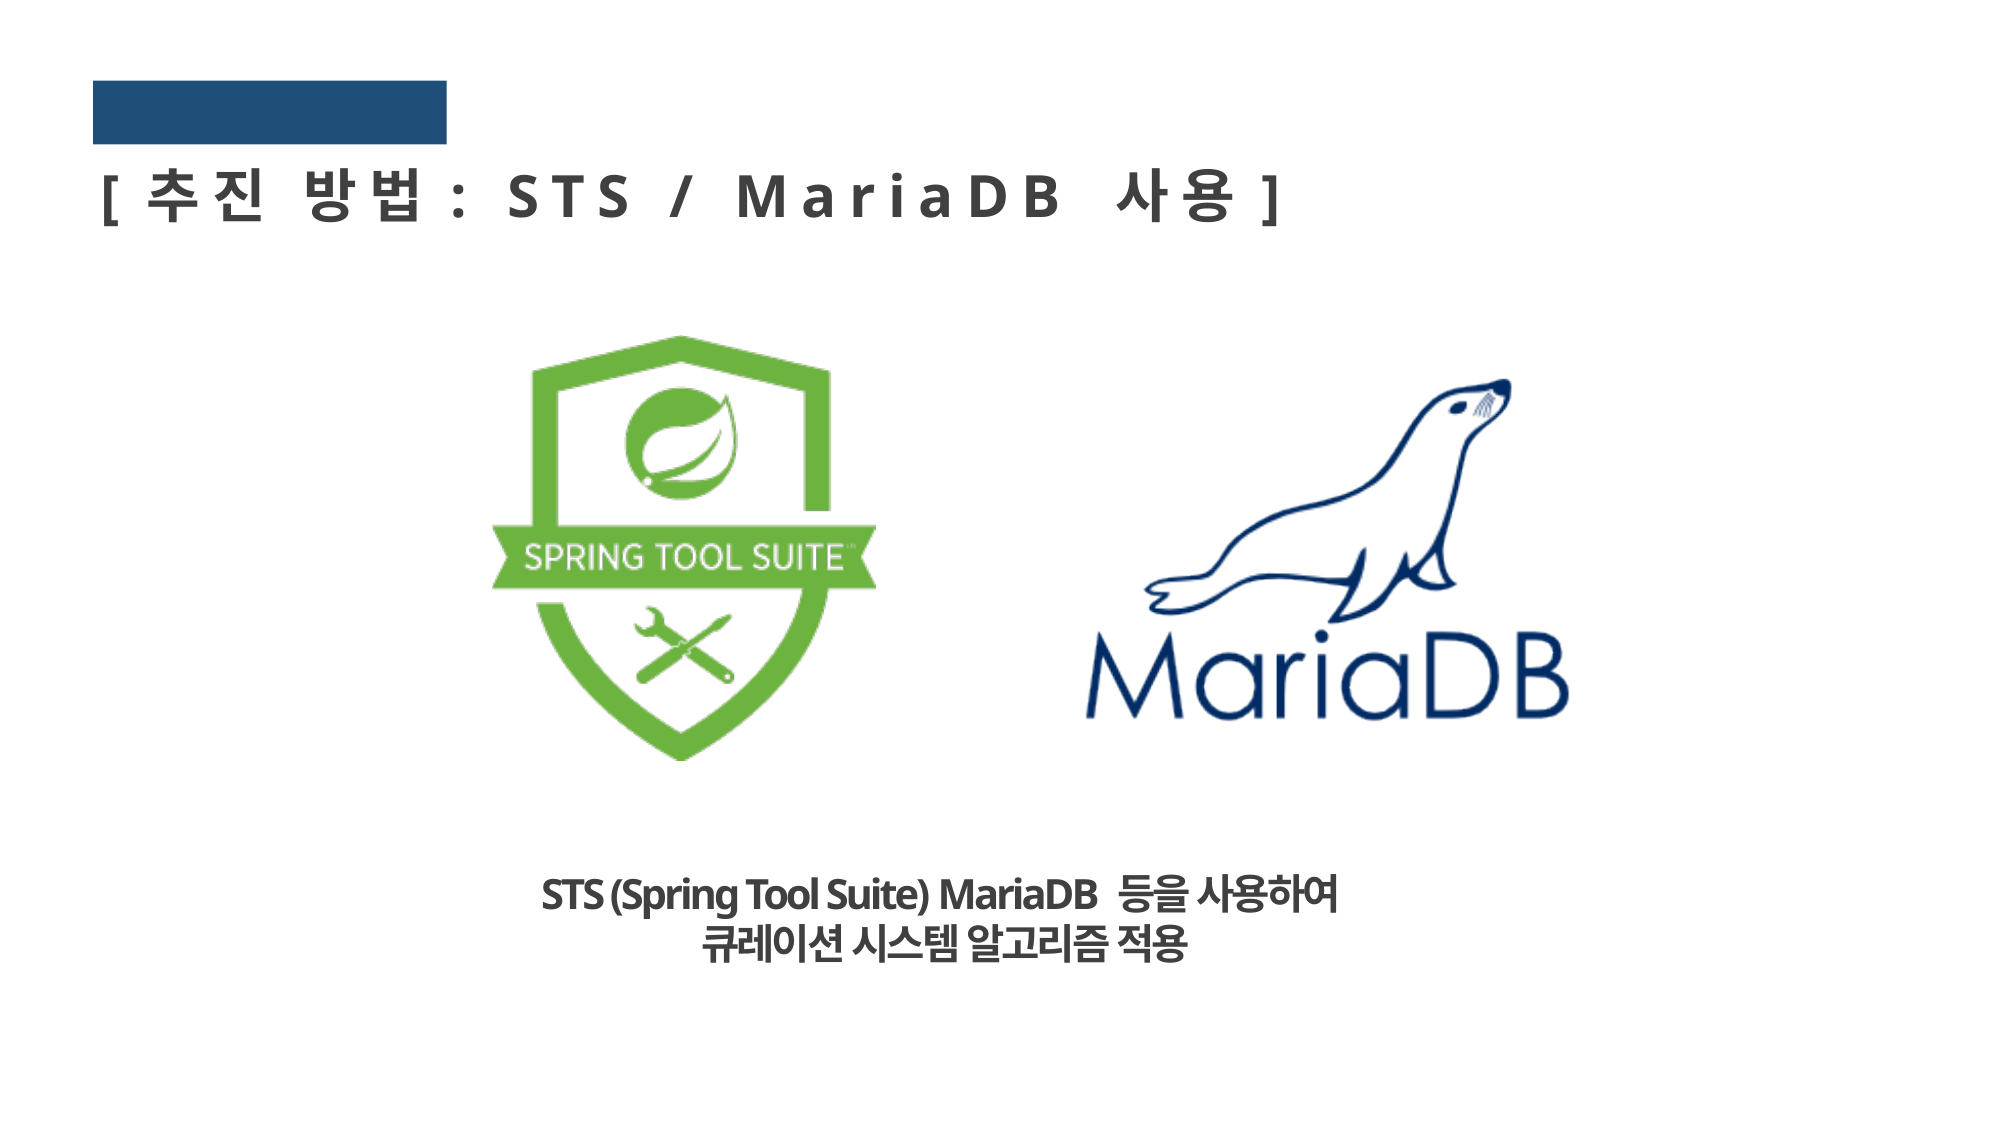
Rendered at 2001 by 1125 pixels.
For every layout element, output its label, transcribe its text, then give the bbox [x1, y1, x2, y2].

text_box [92, 80, 447, 145]
text_box [추진 방법: STS / MariaDB 사용] [93, 151, 1860, 237]
picture [491, 334, 877, 761]
text_box STS (Spring Tool Suite) MariaDB 등을 사용하여 큐레이션 시스템 알고리즘 적용 [533, 860, 1358, 976]
picture [980, 371, 1676, 730]
